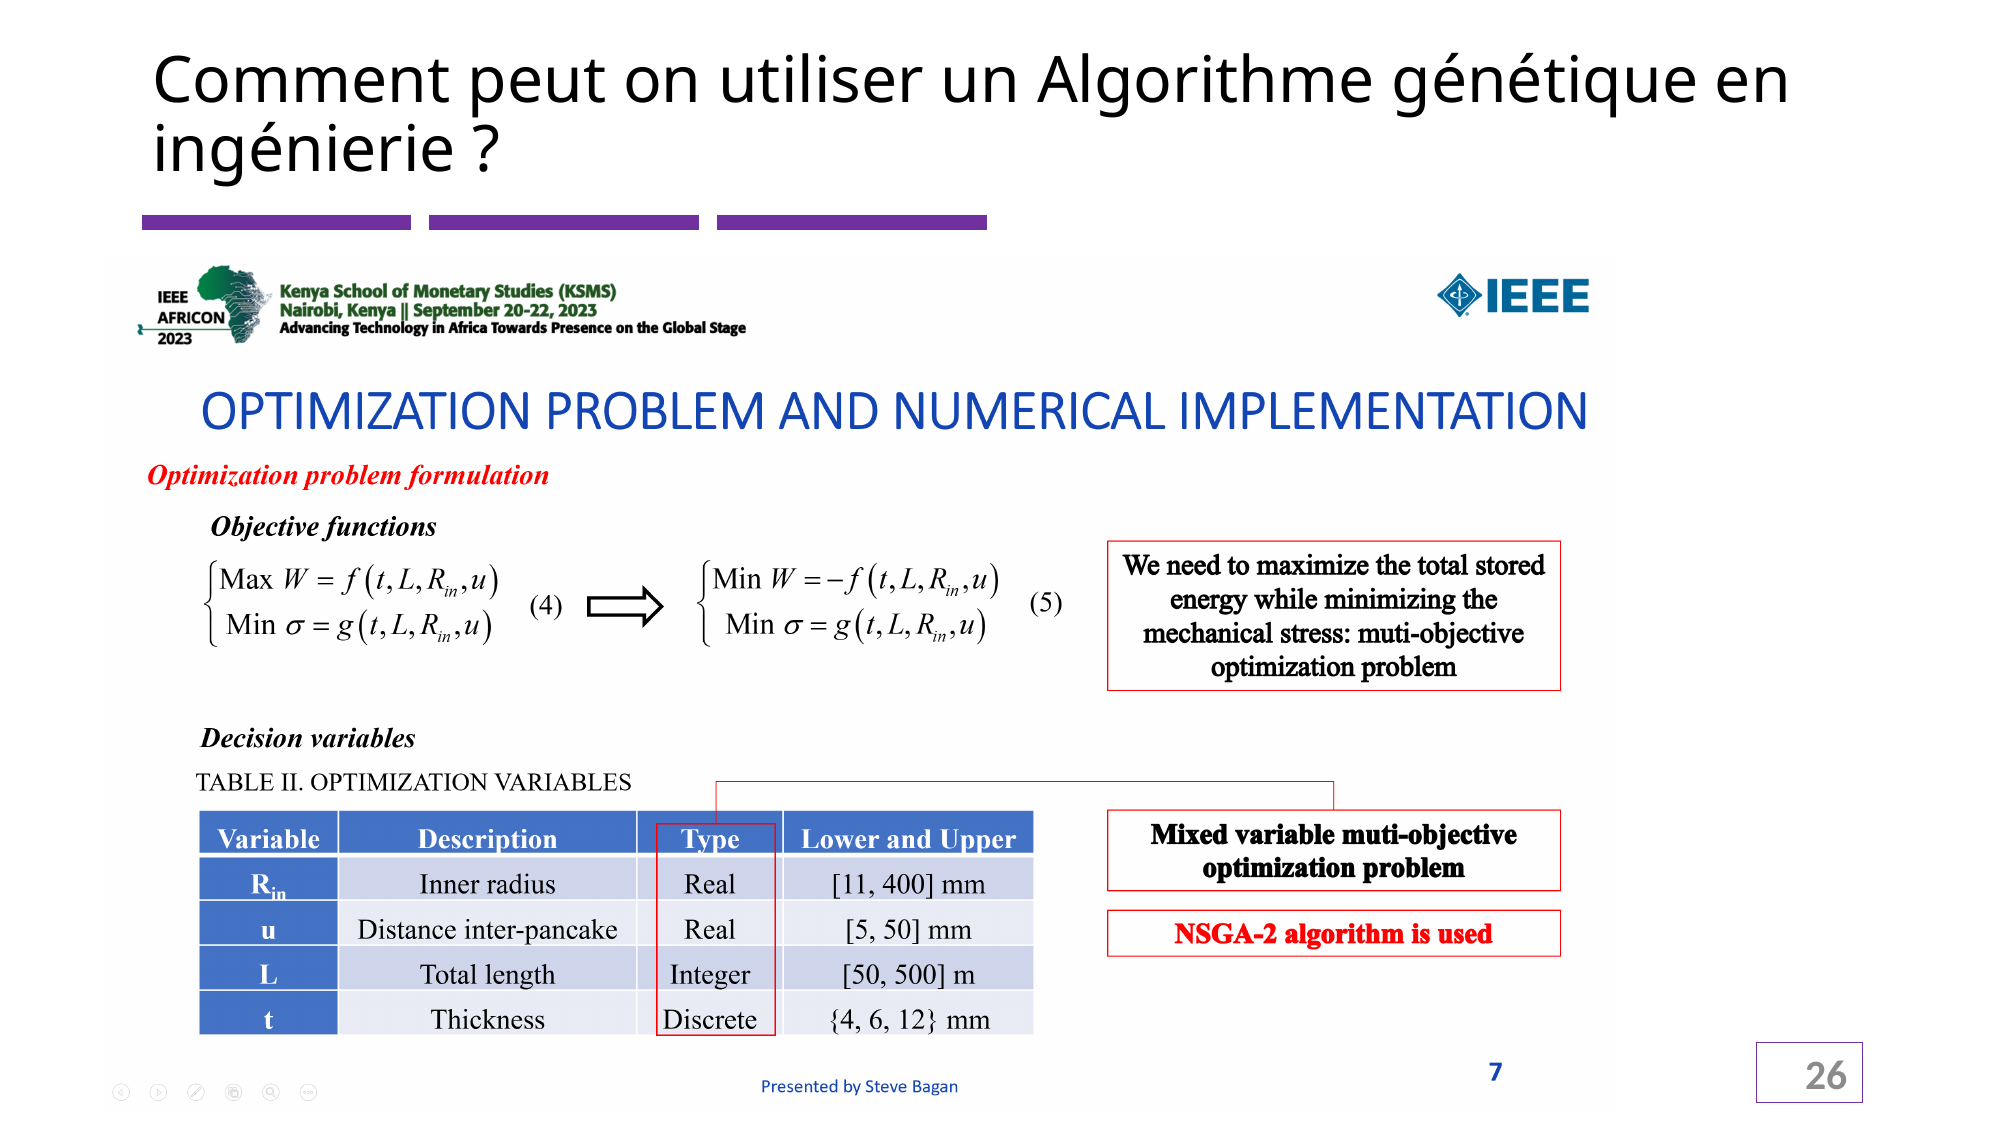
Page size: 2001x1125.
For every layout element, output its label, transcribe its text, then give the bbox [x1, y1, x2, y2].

title Comment peut on utiliser un Algorithme génétique en ingénierie ? [137, 38, 1863, 194]
slide_number 26 [1756, 1042, 1863, 1103]
picture [102, 258, 1617, 1111]
